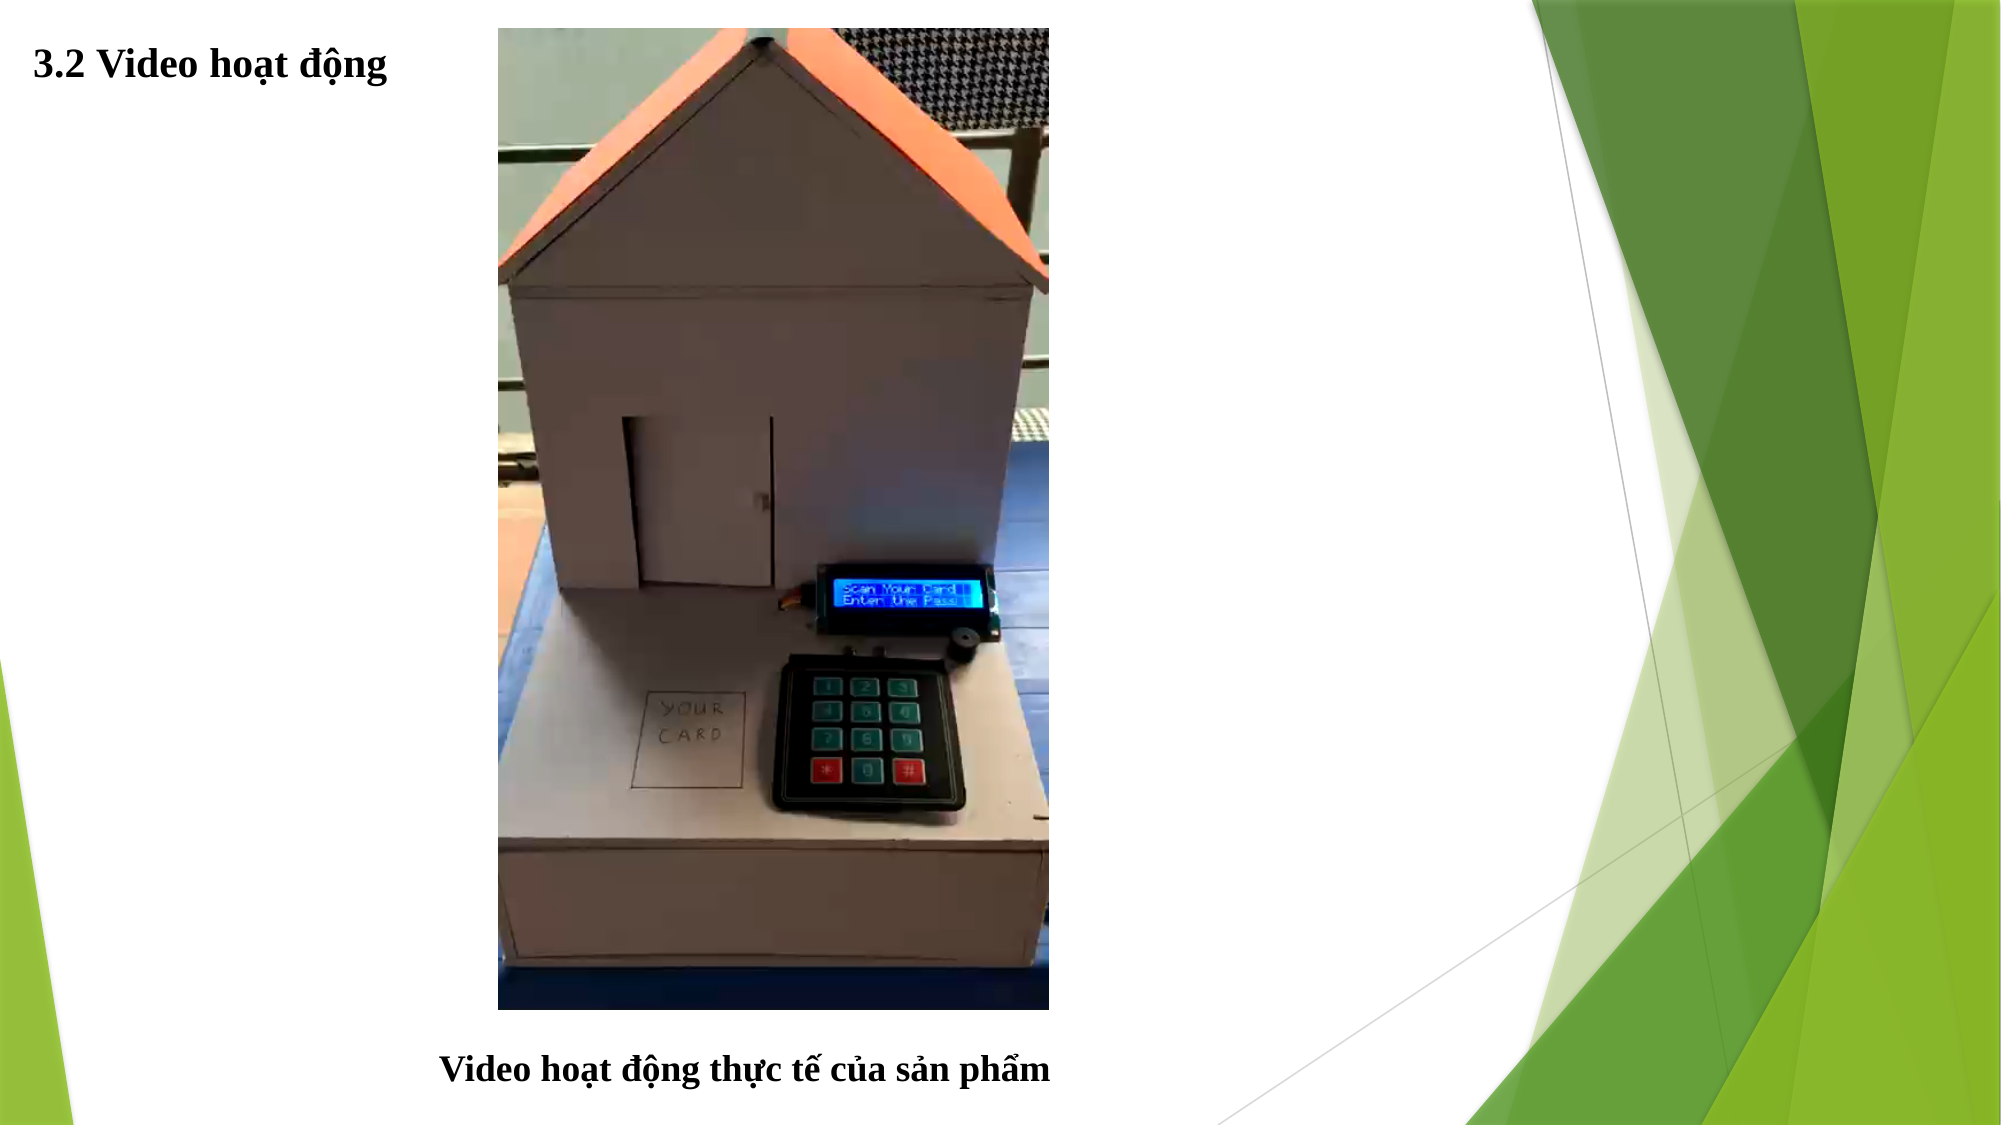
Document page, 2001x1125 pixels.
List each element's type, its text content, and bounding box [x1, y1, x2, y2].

text_box 3.2 Video hoạt động [18, 28, 443, 93]
text_box Video hoạt động thực tế của sản phẩm [424, 1036, 1092, 1097]
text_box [496, 27, 1050, 1012]
